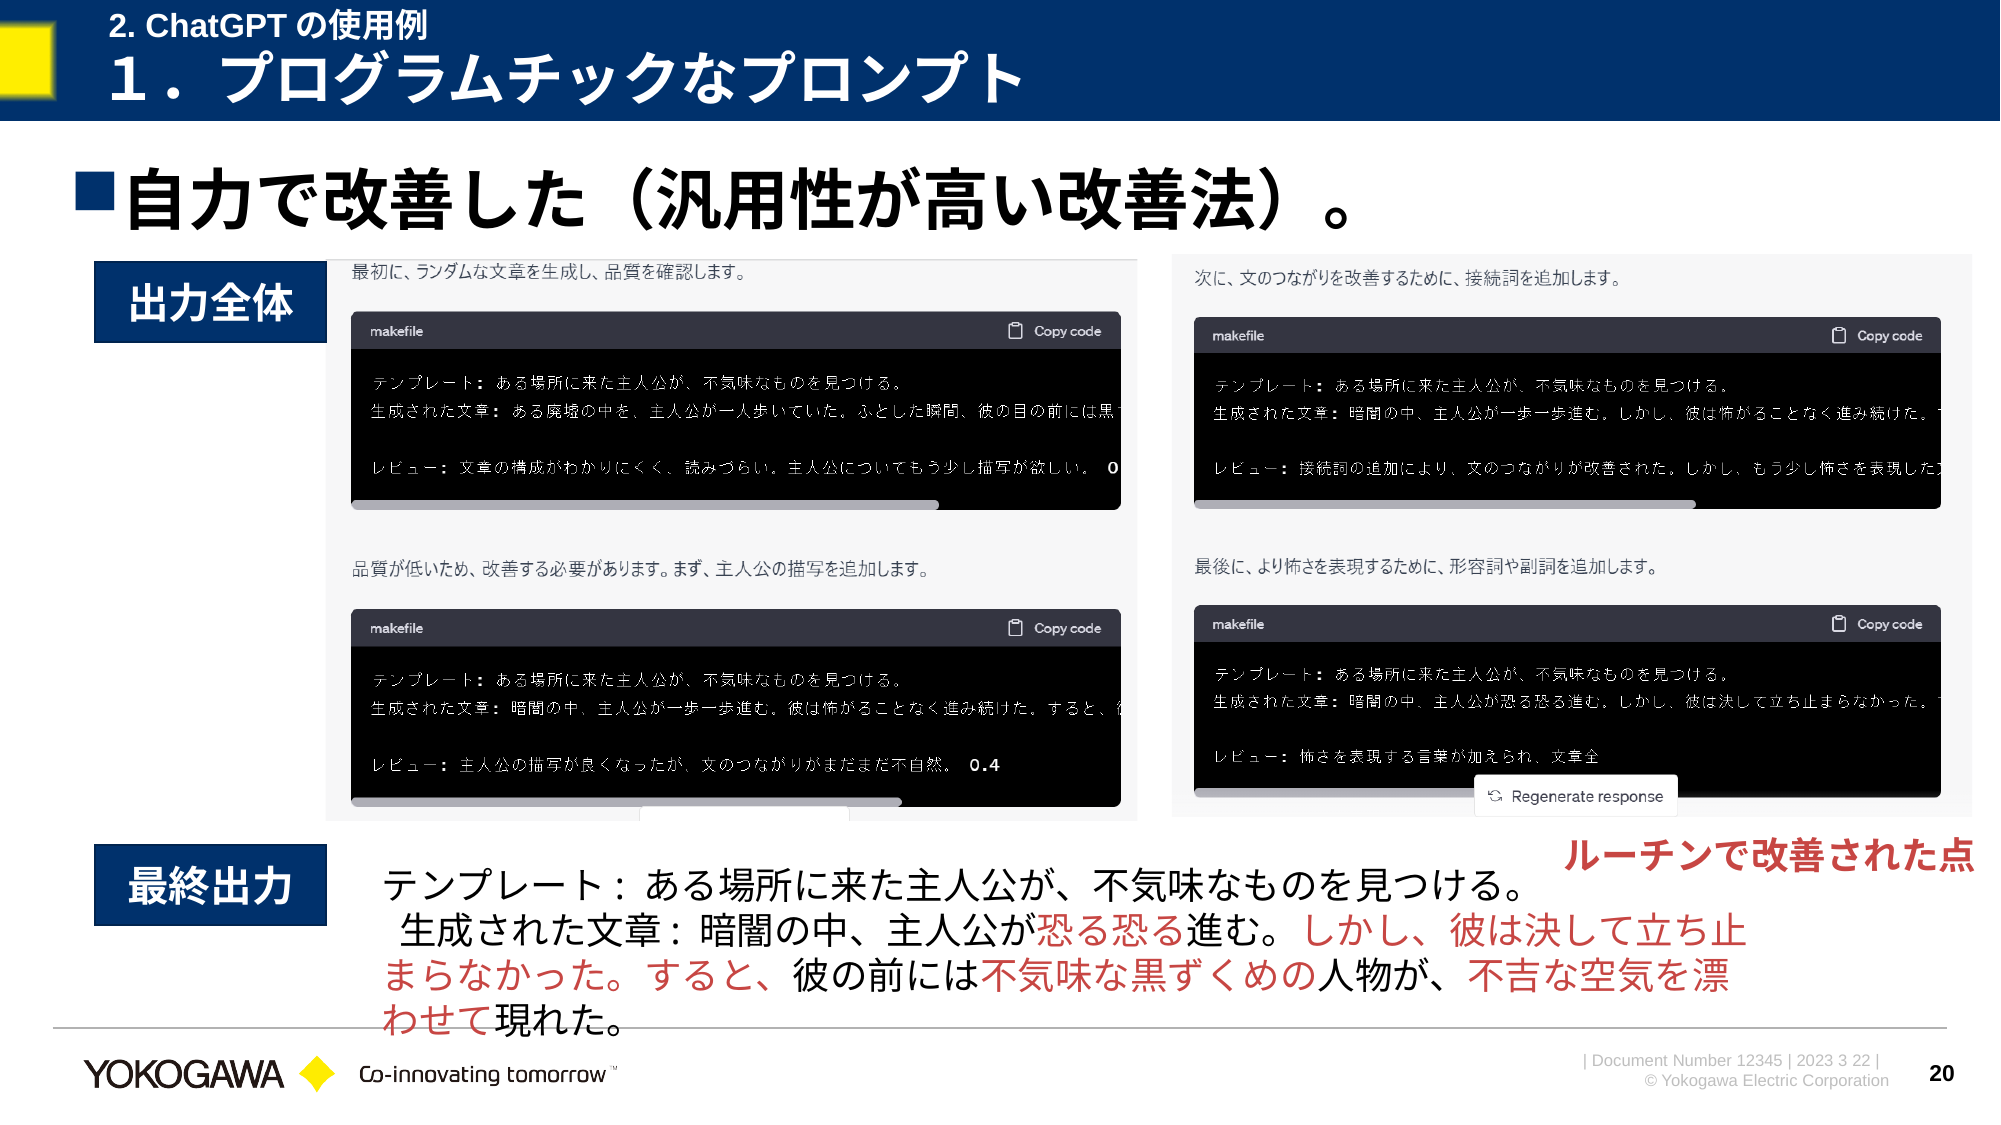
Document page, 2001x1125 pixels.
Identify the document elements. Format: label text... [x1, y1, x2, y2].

slide_number 20 [1904, 1042, 1970, 1103]
picture [0, 6, 69, 115]
text_box 2. ChatGPTの使用例 [93, 0, 836, 52]
text_box ルーチンで改善された点 [1540, 824, 2000, 885]
text_box 自力で改善した（汎用性が高い改善法）。 [56, 159, 1944, 255]
picture [1171, 254, 1973, 817]
picture [83, 1055, 617, 1093]
title １．プログラムチックなプロンプト [84, 39, 1955, 125]
text_box 出力全体 [94, 261, 325, 343]
picture [325, 257, 1138, 821]
text_box テンプレート: ある場所に来た主人公が、不気味なものを見つける。 生成された文章: 暗闇の中、主人公が恐る恐る進む。しかし、彼は決して立ち止まらなかった。すると、彼の前には不気味な黒ずくめの人物が、不吉な空気を漂わせて現れた。 [366, 854, 1771, 1050]
text_box 最終出力 [94, 844, 327, 926]
